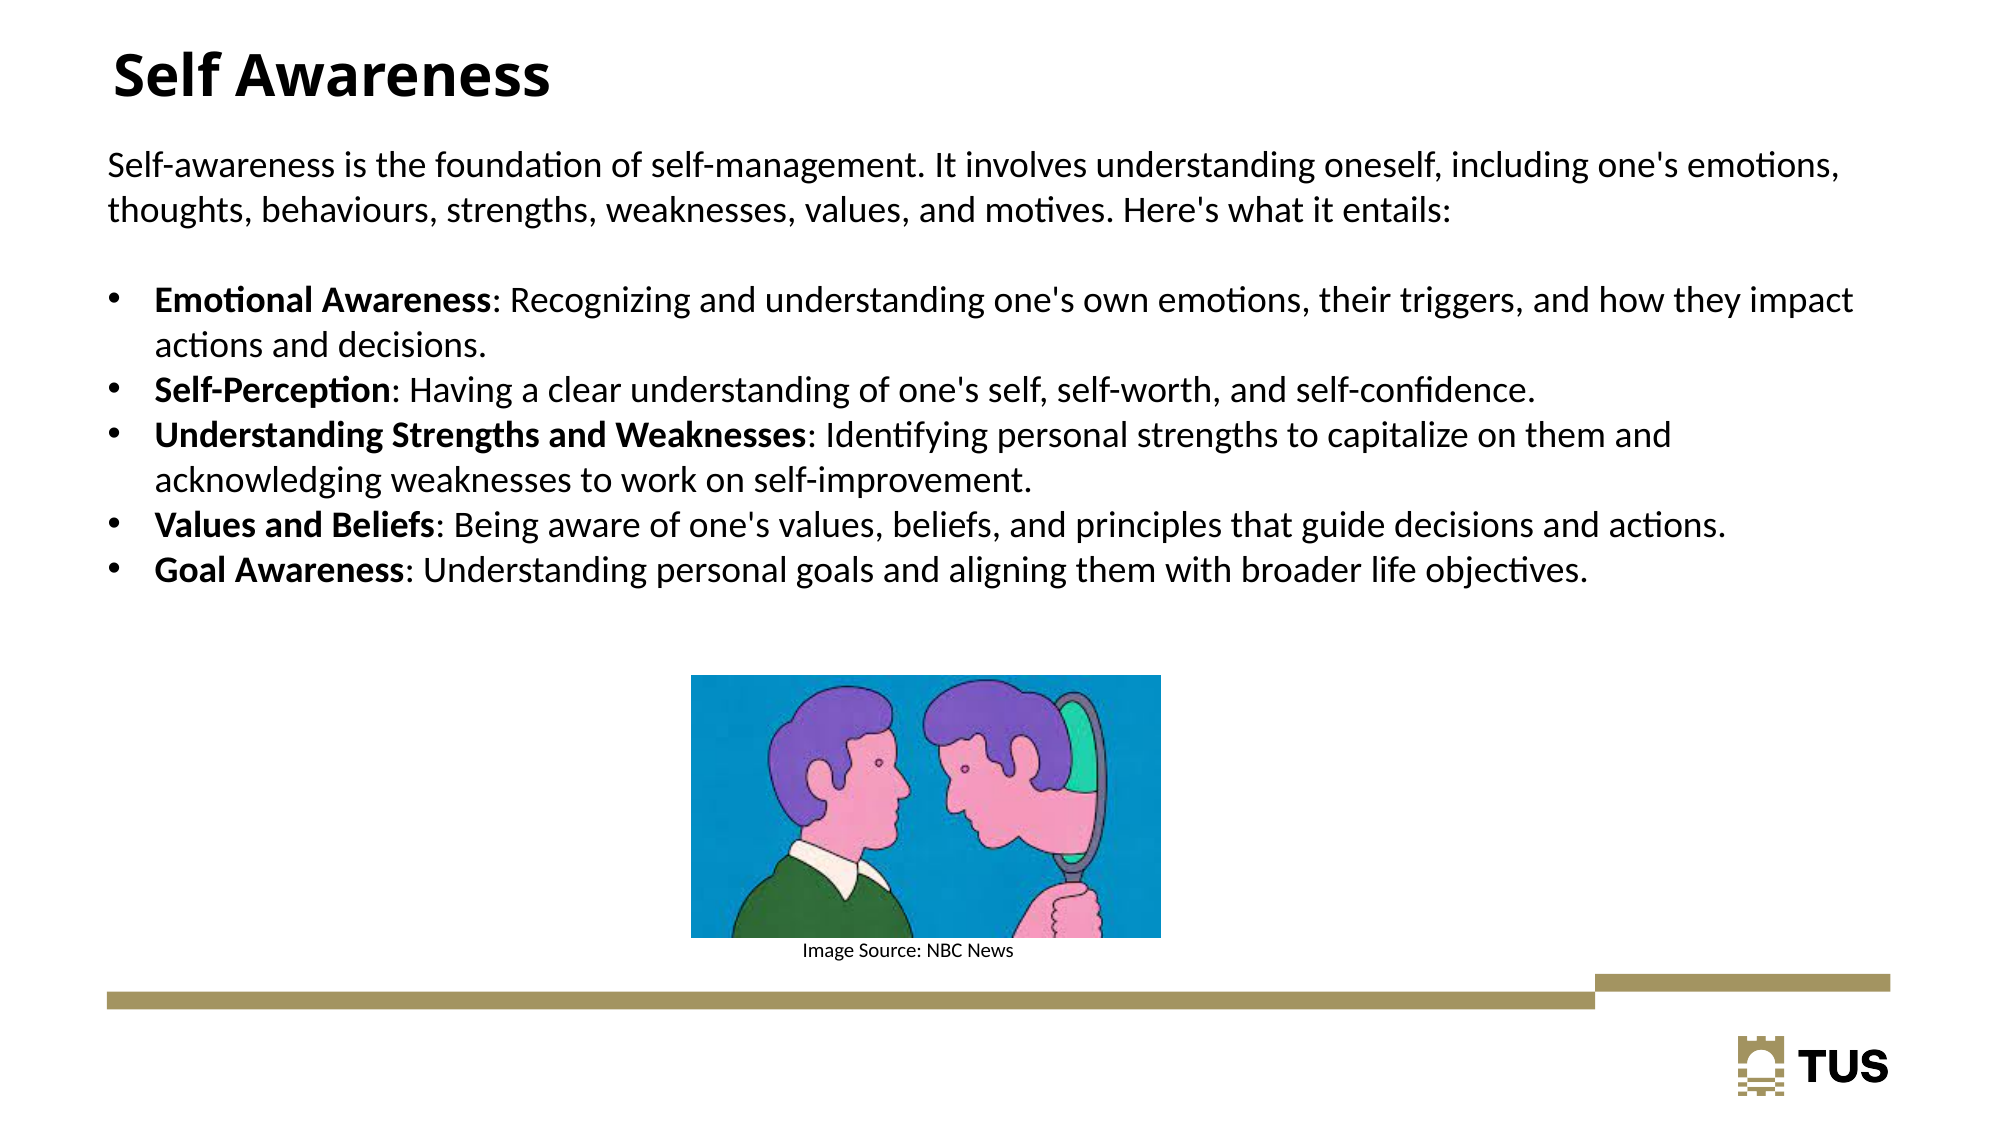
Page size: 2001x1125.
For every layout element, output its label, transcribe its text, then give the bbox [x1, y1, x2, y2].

picture [1738, 1036, 1888, 1096]
text_box Self-awareness is the foundation of self-management. It involves understanding oneself, including one's emotions, thoughts, behaviours, strengths, weaknesses, values, and motives. Here's what it entails: Emotional Awareness: Recognizing and understanding one's own emotions, their triggers, and how they impact actions and decisions. Self-Perception: Having a clear understanding of one's self, self-worth, and self-confidence. Understanding Strengths and Weaknesses: Identifying personal strengths to capitalize on them and acknowledging weaknesses to work on self-improvement. Values and Beliefs: Being aware of one's values, beliefs, and principles that guide decisions and actions. Goal Awareness: Understanding personal goals and aligning them with broader life objectives. [92, 132, 1909, 688]
title Self Awareness [113, 38, 1428, 132]
text_box Image Source: NBC News [787, 939, 1029, 969]
picture [733, 685, 914, 939]
picture [922, 679, 1108, 939]
